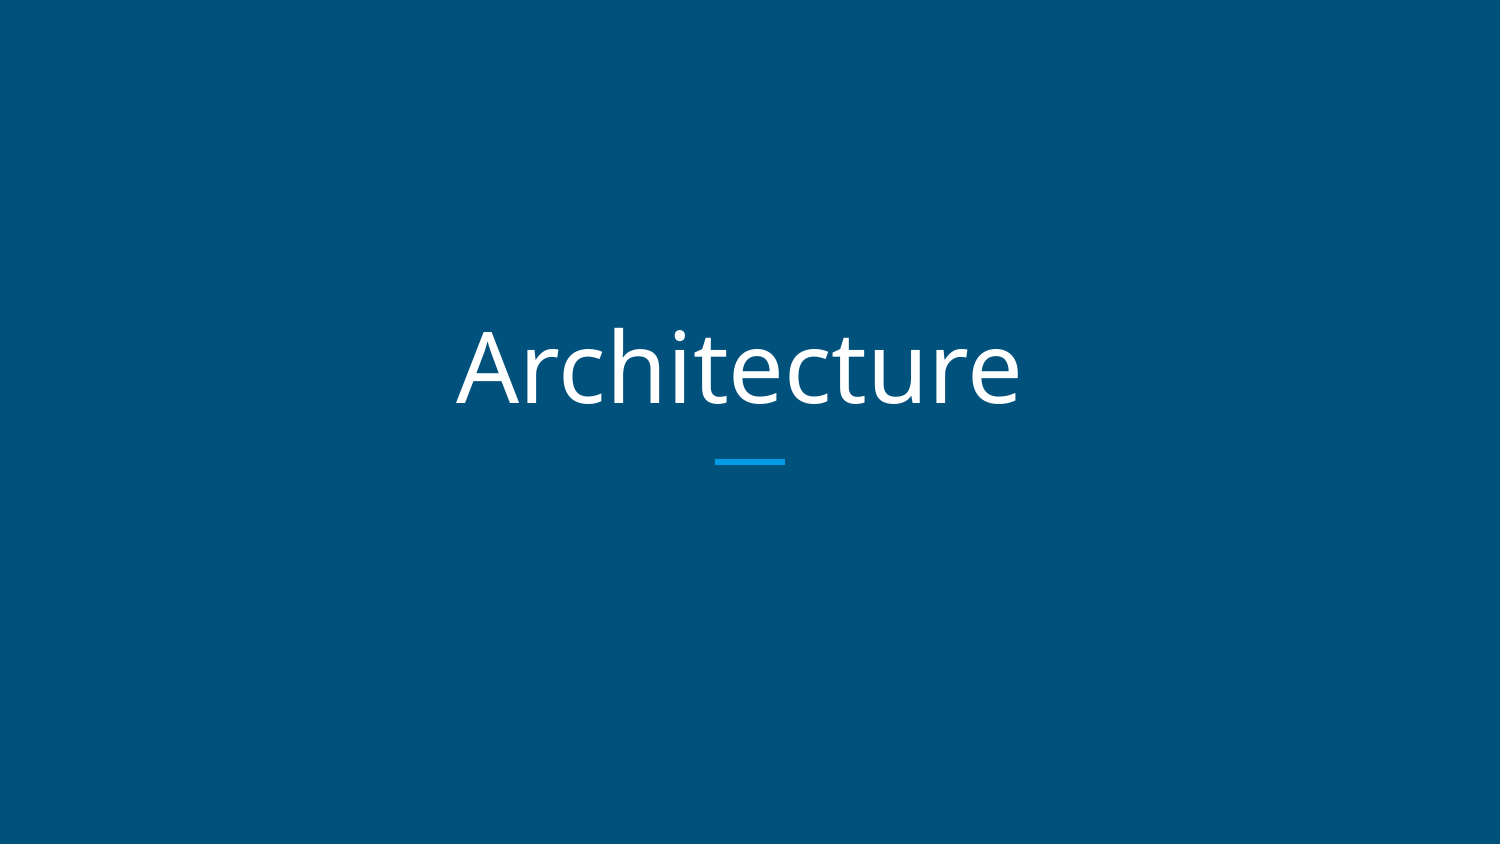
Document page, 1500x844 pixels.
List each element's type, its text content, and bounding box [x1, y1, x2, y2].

title Architecture [78, 289, 1428, 439]
